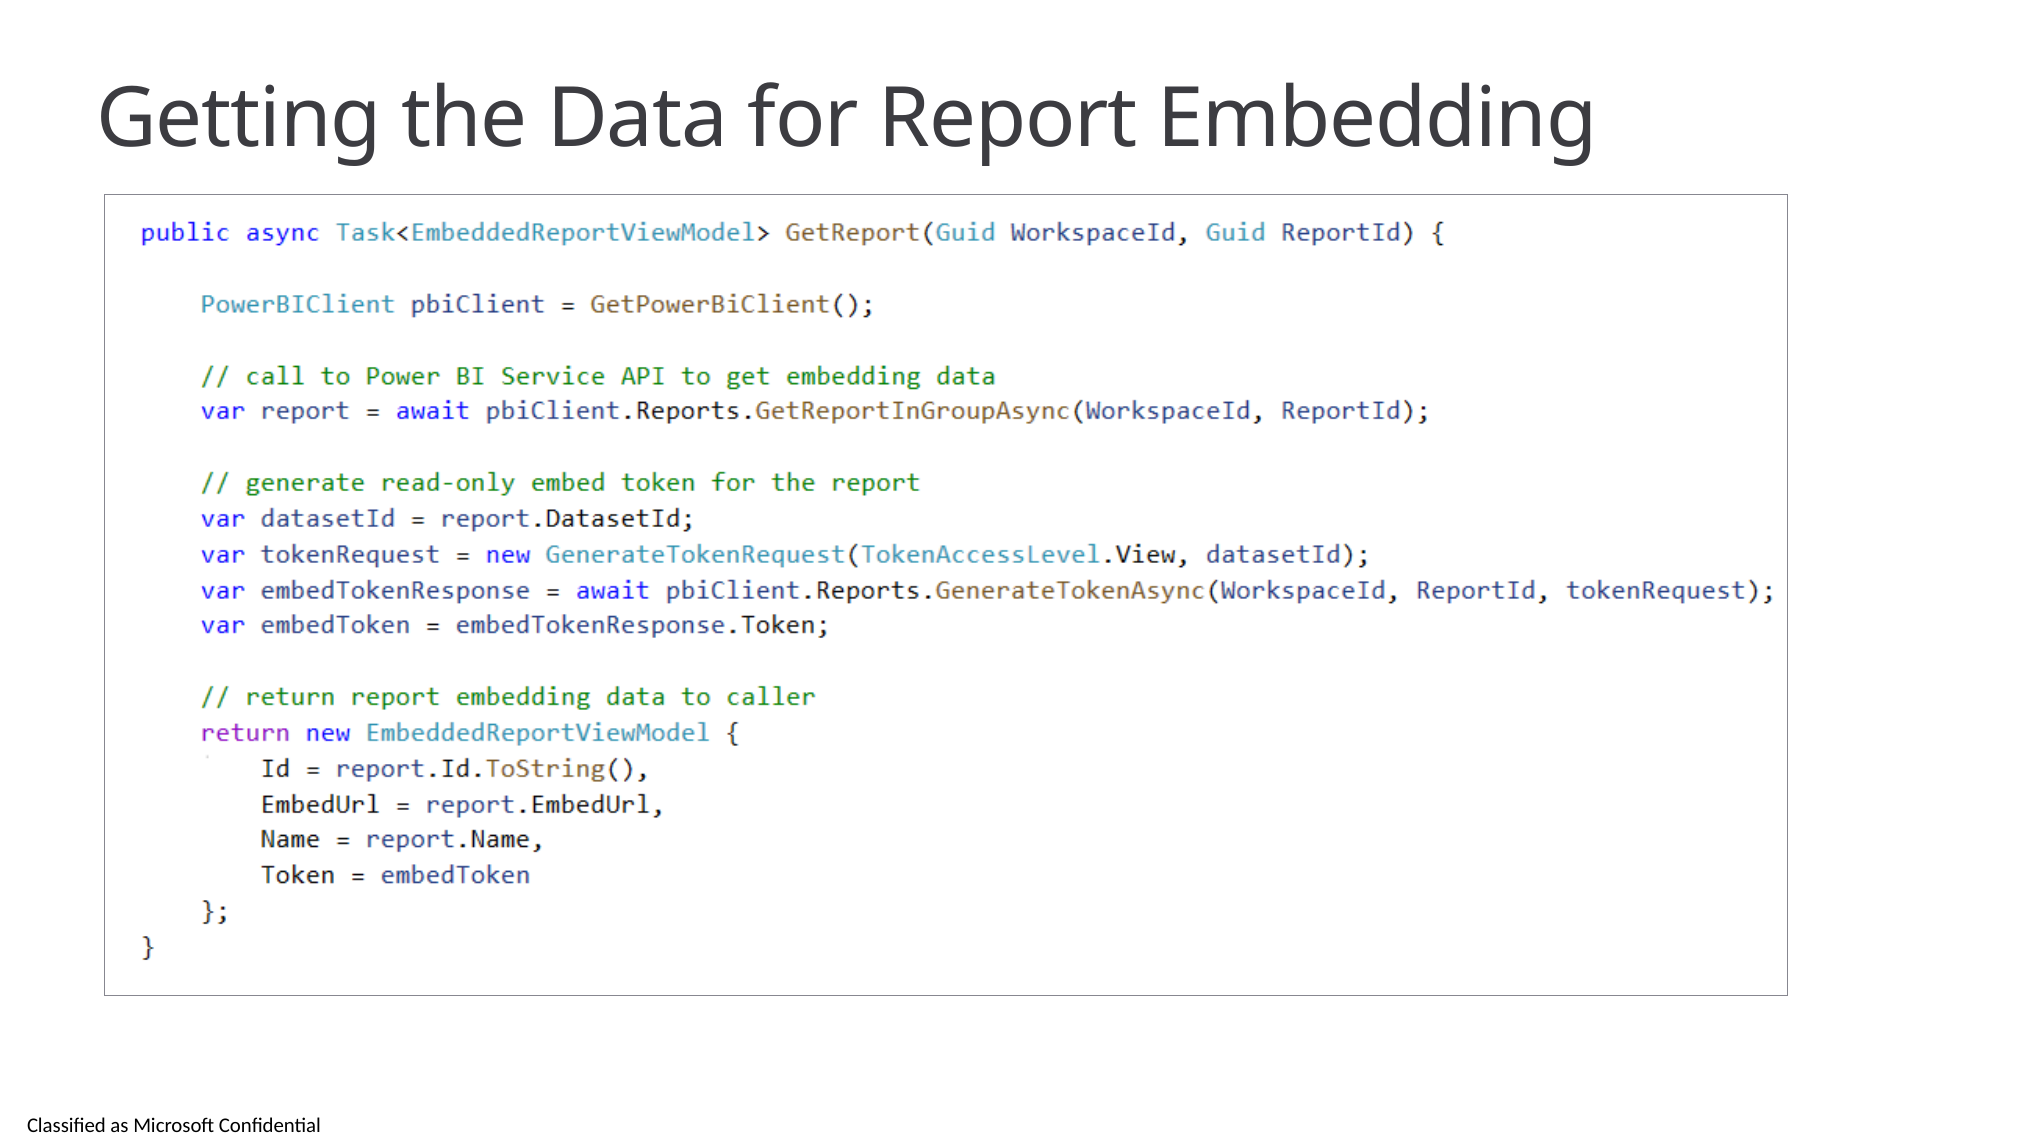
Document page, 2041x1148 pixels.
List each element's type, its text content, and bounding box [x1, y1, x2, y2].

picture [104, 194, 1788, 997]
title Getting the Data for Report Embedding [96, 75, 1904, 166]
